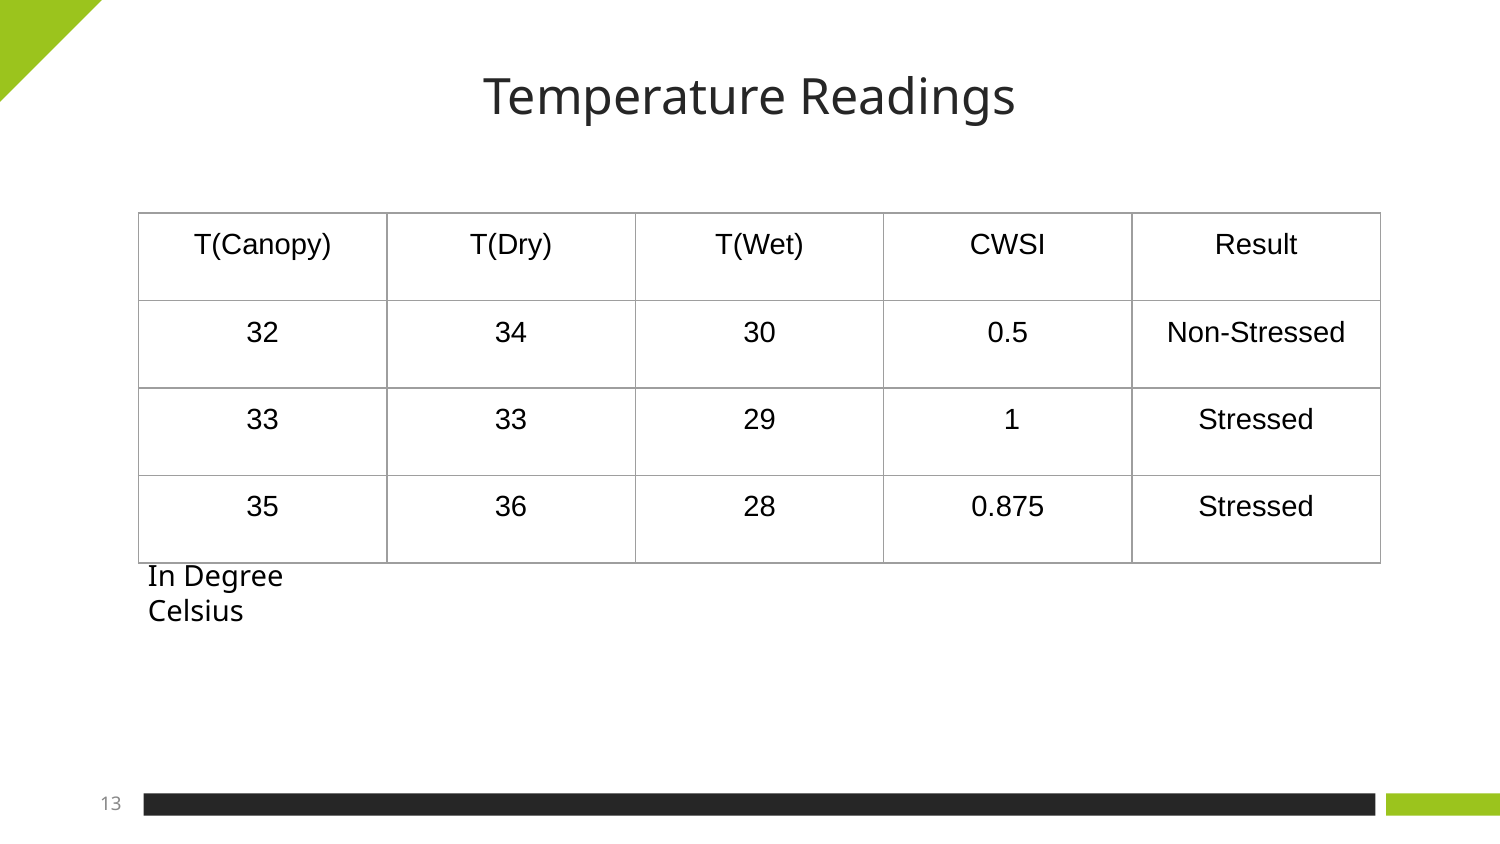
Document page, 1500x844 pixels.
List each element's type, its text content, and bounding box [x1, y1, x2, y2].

table_header T(Wet) [636, 214, 883, 300]
text_box [0, 0, 102, 102]
table_cell Stressed [1133, 389, 1380, 475]
table_cell 29 [636, 389, 883, 475]
table_cell 0.5 [884, 301, 1131, 387]
table_cell 36 [388, 476, 635, 562]
slide_number ‹#› [50, 782, 133, 827]
table_cell Non-Stressed [1133, 301, 1380, 387]
table_header Result [1133, 214, 1380, 300]
table_cell 33 [388, 389, 635, 475]
table_header CWSI [884, 214, 1131, 300]
table_cell 32 [139, 301, 386, 387]
table_cell Stressed [1133, 476, 1380, 562]
text_box Temperature Readings [88, 64, 1412, 125]
text_box In Degree Celsius [132, 542, 395, 632]
table_header T(Dry) [388, 214, 635, 300]
table_cell 35 [139, 476, 386, 562]
table_cell 0.875 [884, 476, 1131, 562]
text_box [143, 793, 1376, 816]
table_cell 1 [884, 389, 1131, 475]
table_cell 30 [636, 301, 883, 387]
table_cell 34 [388, 301, 635, 387]
table_cell 28 [636, 476, 883, 562]
text_box [1386, 793, 1500, 816]
table_cell 33 [139, 389, 386, 475]
table_header T(Canopy) [139, 214, 386, 300]
